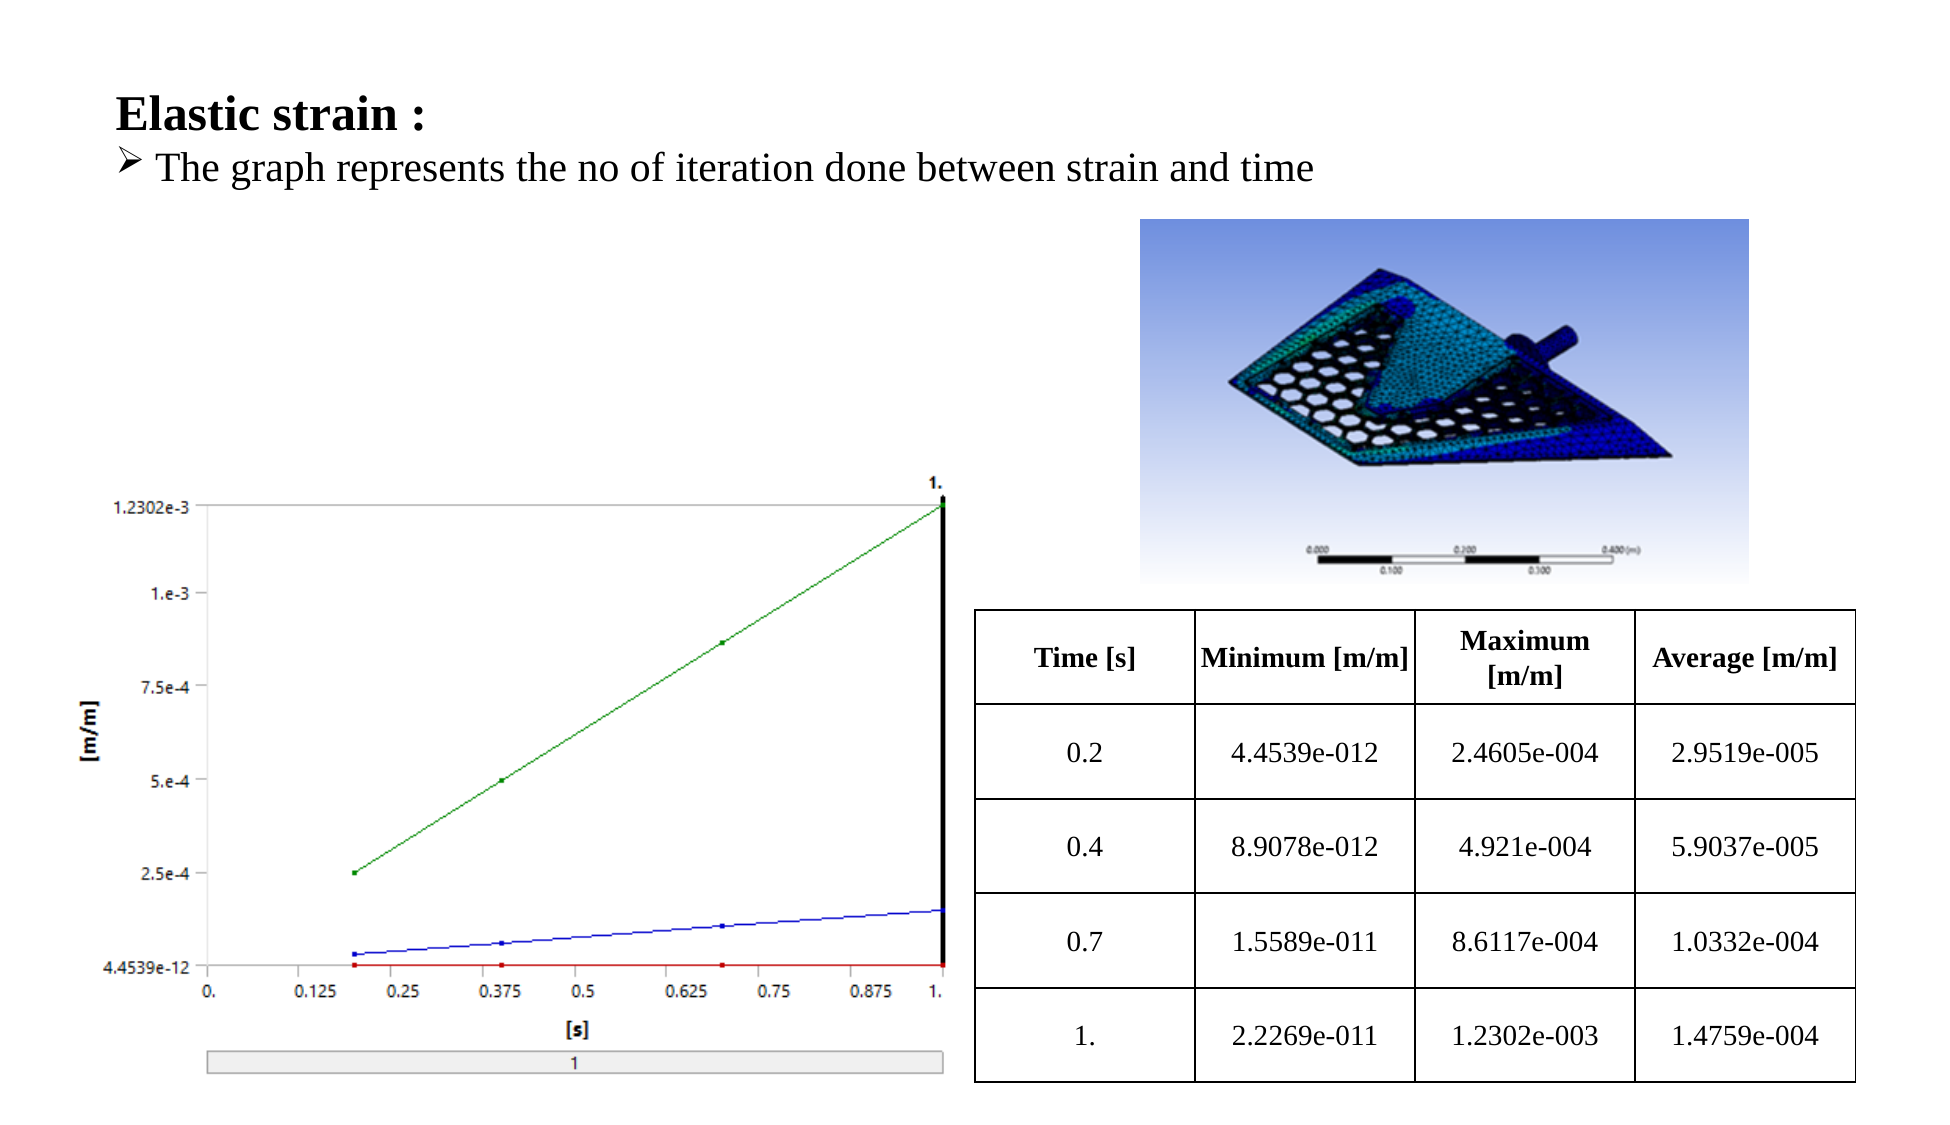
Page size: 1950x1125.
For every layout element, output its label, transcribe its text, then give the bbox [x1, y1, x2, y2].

table_cell 1.4759e-004 [1636, 989, 1855, 1081]
table_cell 8.6117e-004 [1416, 894, 1634, 987]
table_cell 0.4 [985, 800, 1194, 892]
table_header Maximum [m/m] [1416, 611, 1634, 703]
table_cell 4.921e-004 [1416, 800, 1634, 892]
table_cell 8.9078e-012 [1196, 800, 1414, 892]
table_cell 1.5589e-011 [1196, 894, 1414, 987]
table_cell 2.4605e-004 [1416, 705, 1634, 798]
table_header Minimum [m/m] [1196, 611, 1414, 703]
text_box Elastic strain : The graph represents the no of iteration done between strain and time [100, 42, 1708, 198]
table_header Average [m/m] [1636, 611, 1855, 703]
table_cell 4.4539e-012 [1196, 705, 1414, 798]
table_cell 1. [985, 989, 1194, 1081]
table_cell 1.2302e-003 [1416, 989, 1634, 1081]
table_cell 2.9519e-005 [1636, 705, 1855, 798]
picture [41, 467, 980, 1094]
table_header Time [s] [985, 611, 1194, 703]
picture [1140, 219, 1749, 585]
table_cell 0.7 [985, 894, 1194, 987]
table_cell 0.2 [985, 705, 1194, 798]
table_cell 1.0332e-004 [1636, 894, 1855, 987]
table_cell 2.2269e-011 [1196, 989, 1414, 1081]
table_cell 5.9037e-005 [1636, 800, 1855, 892]
